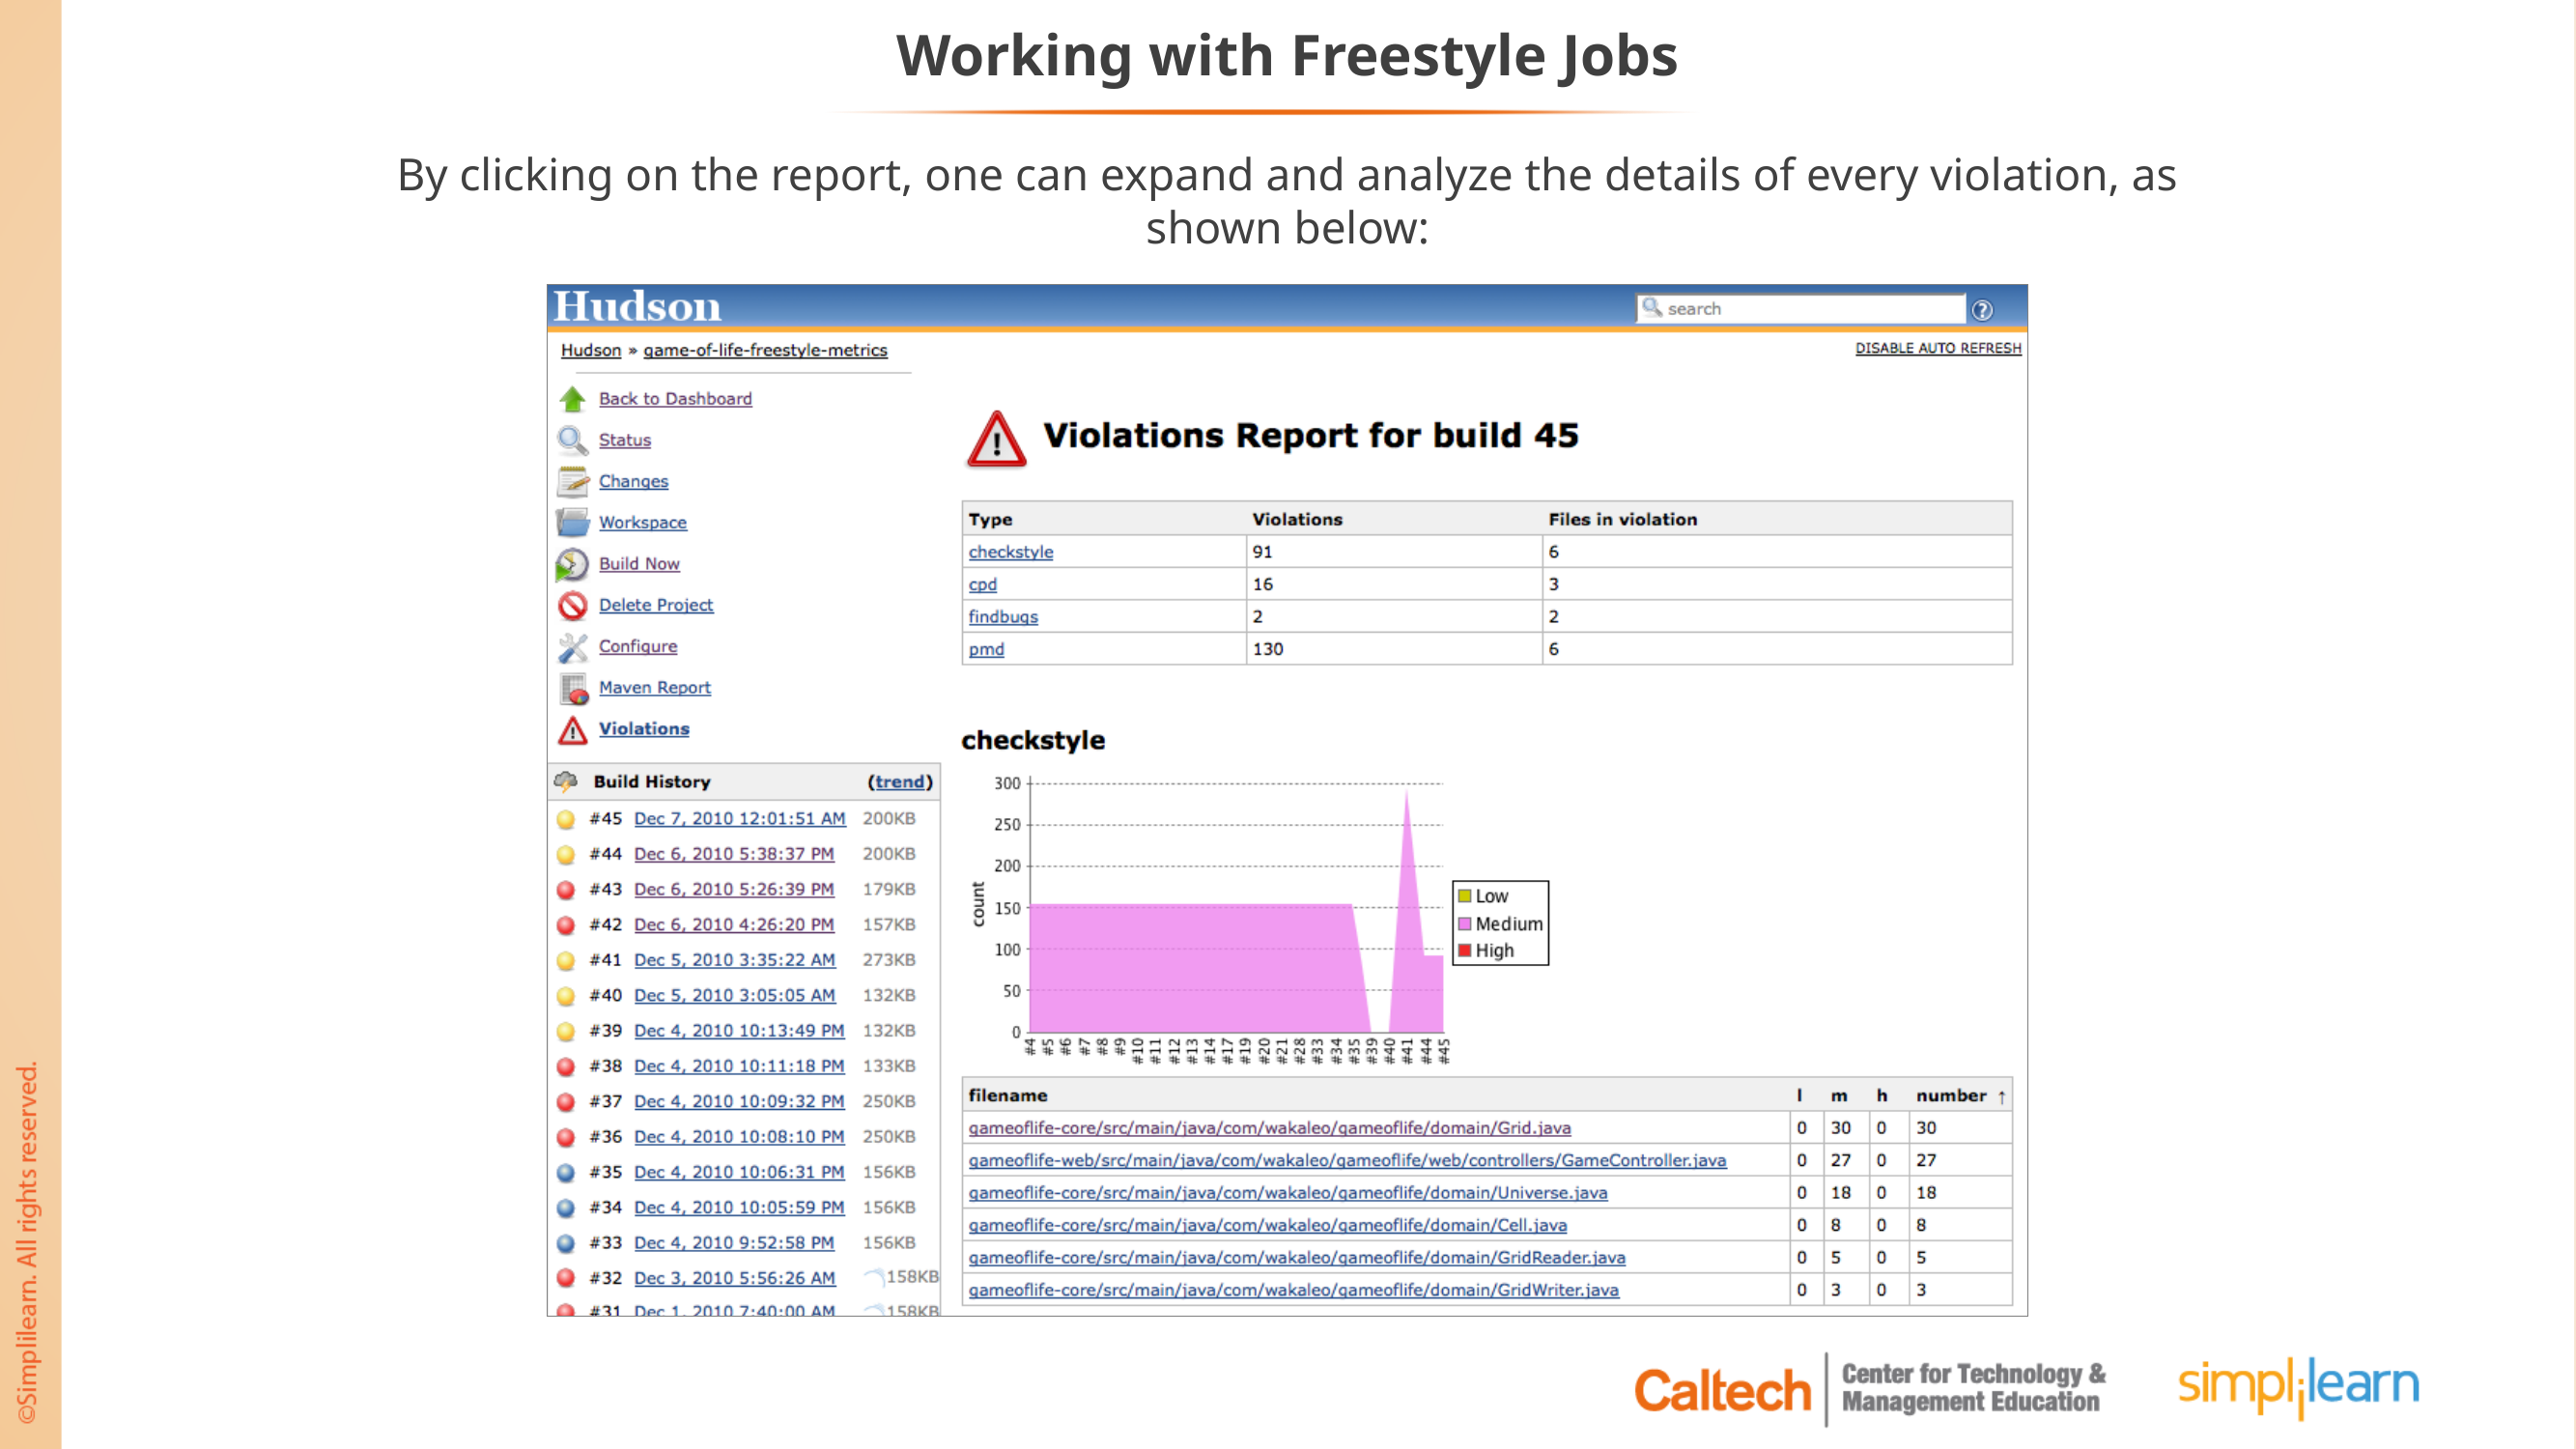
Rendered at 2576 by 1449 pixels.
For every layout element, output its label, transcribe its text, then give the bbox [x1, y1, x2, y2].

text_box By clicking on the report, one can expand and analyze the details of every violation, as shown below: [360, 138, 2215, 260]
title Working with Freestyle Jobs [0, 2, 2576, 112]
picture [0, 103, 2576, 1449]
